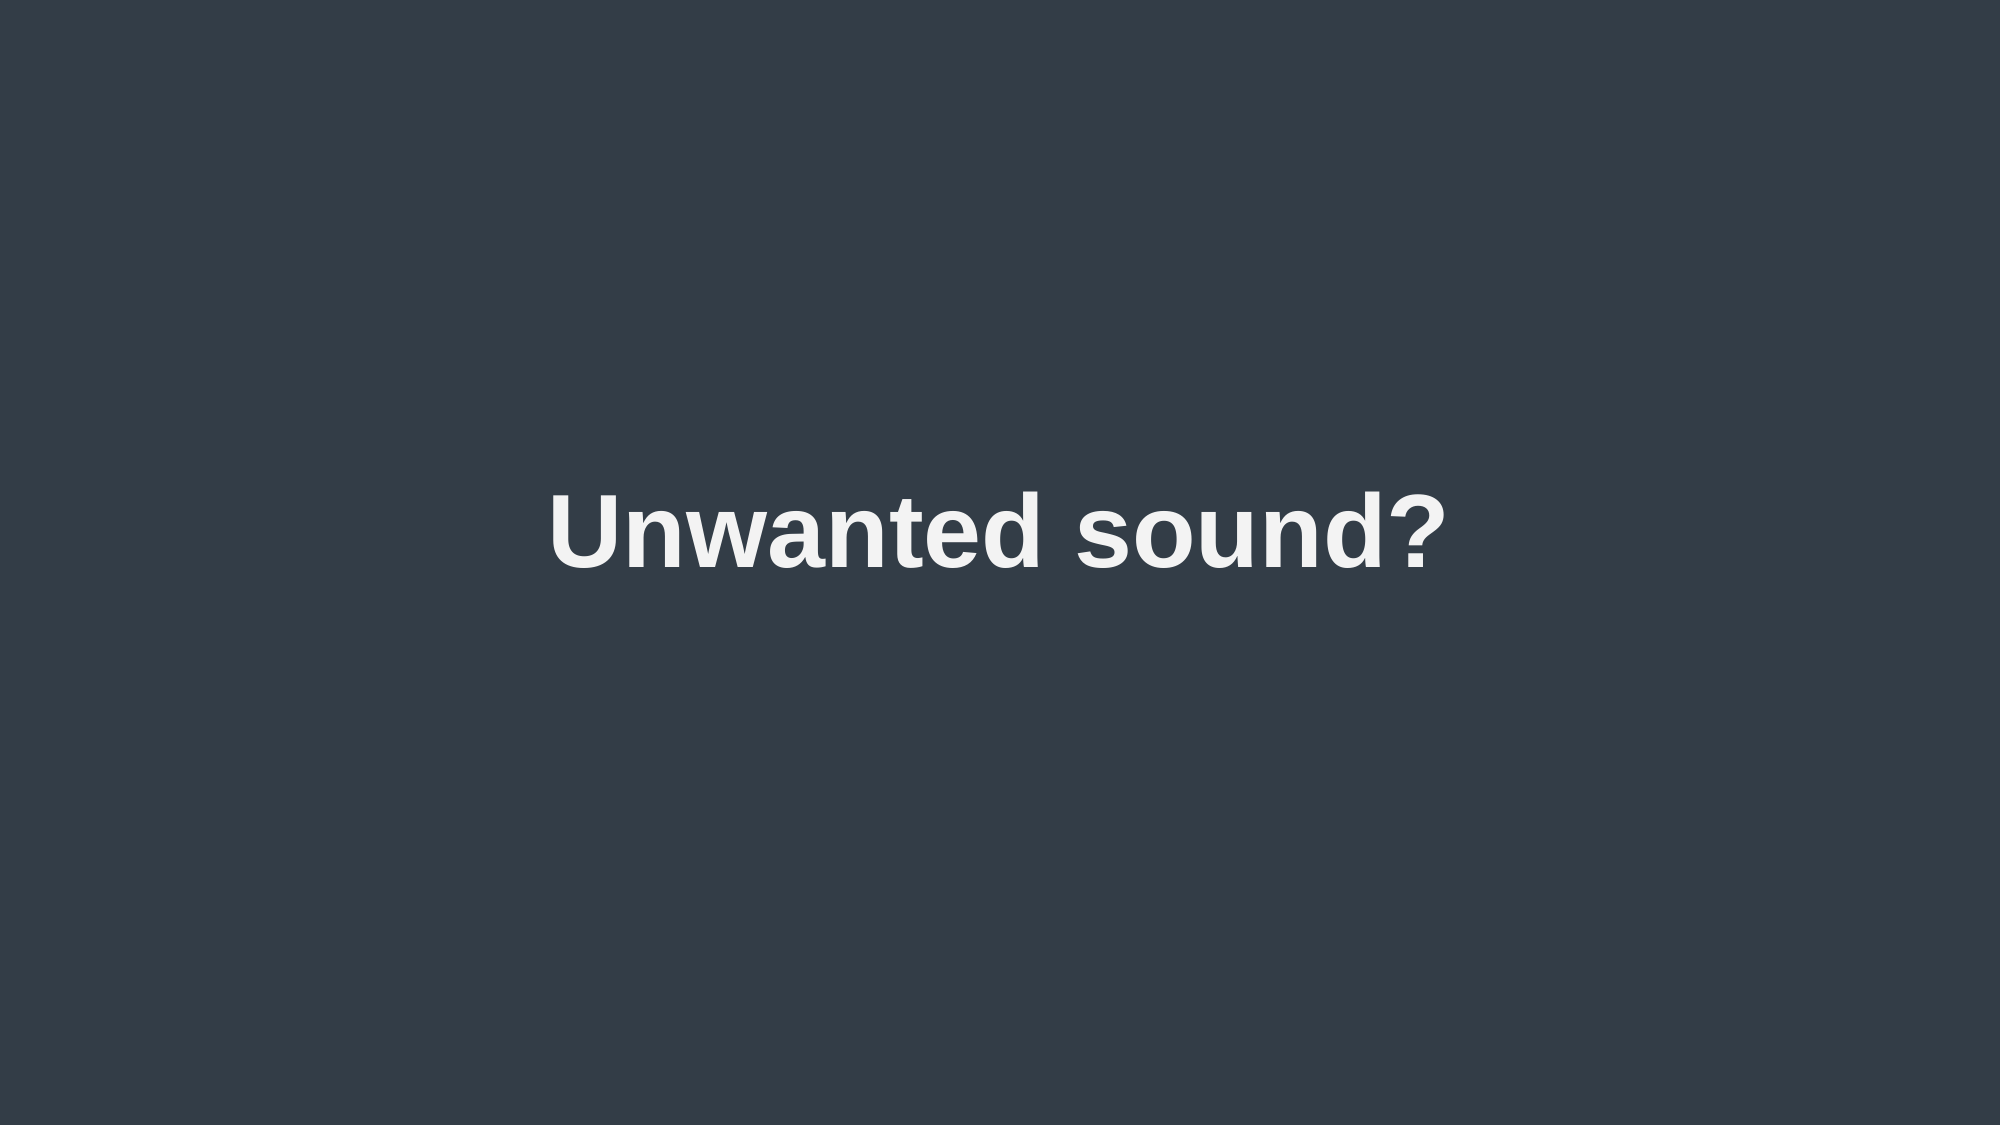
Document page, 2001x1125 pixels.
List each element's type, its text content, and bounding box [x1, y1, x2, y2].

title Unwanted sound? [34, 460, 1965, 584]
